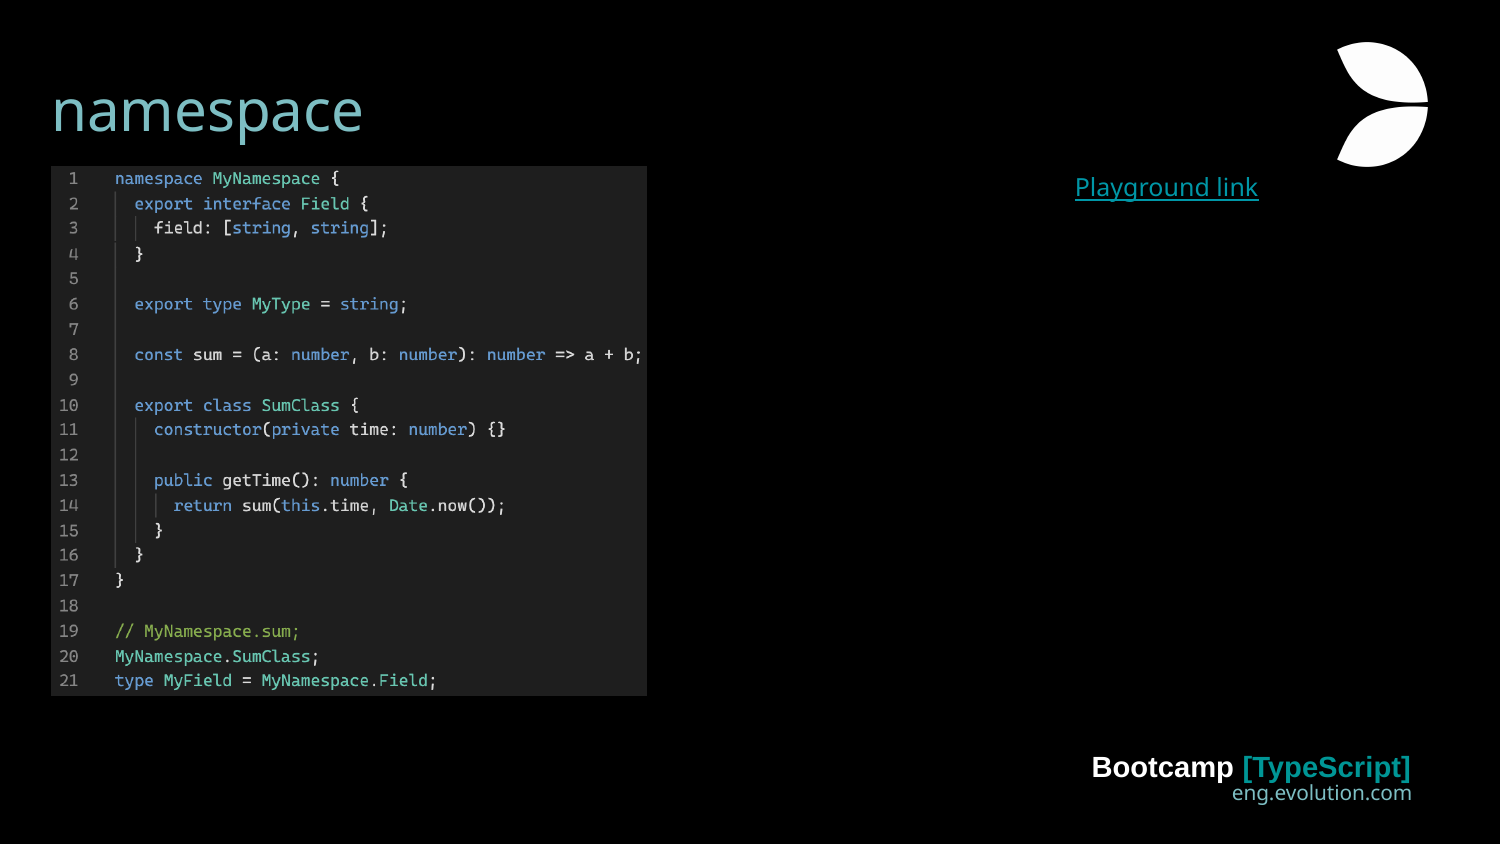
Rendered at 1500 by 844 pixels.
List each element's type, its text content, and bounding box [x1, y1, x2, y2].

text_box Playground link [1074, 166, 1331, 220]
title namespace [51, 72, 1449, 167]
text_box Bootcamp [TypeScript] [1074, 732, 1428, 809]
picture [1337, 42, 1428, 72]
picture [50, 166, 647, 696]
